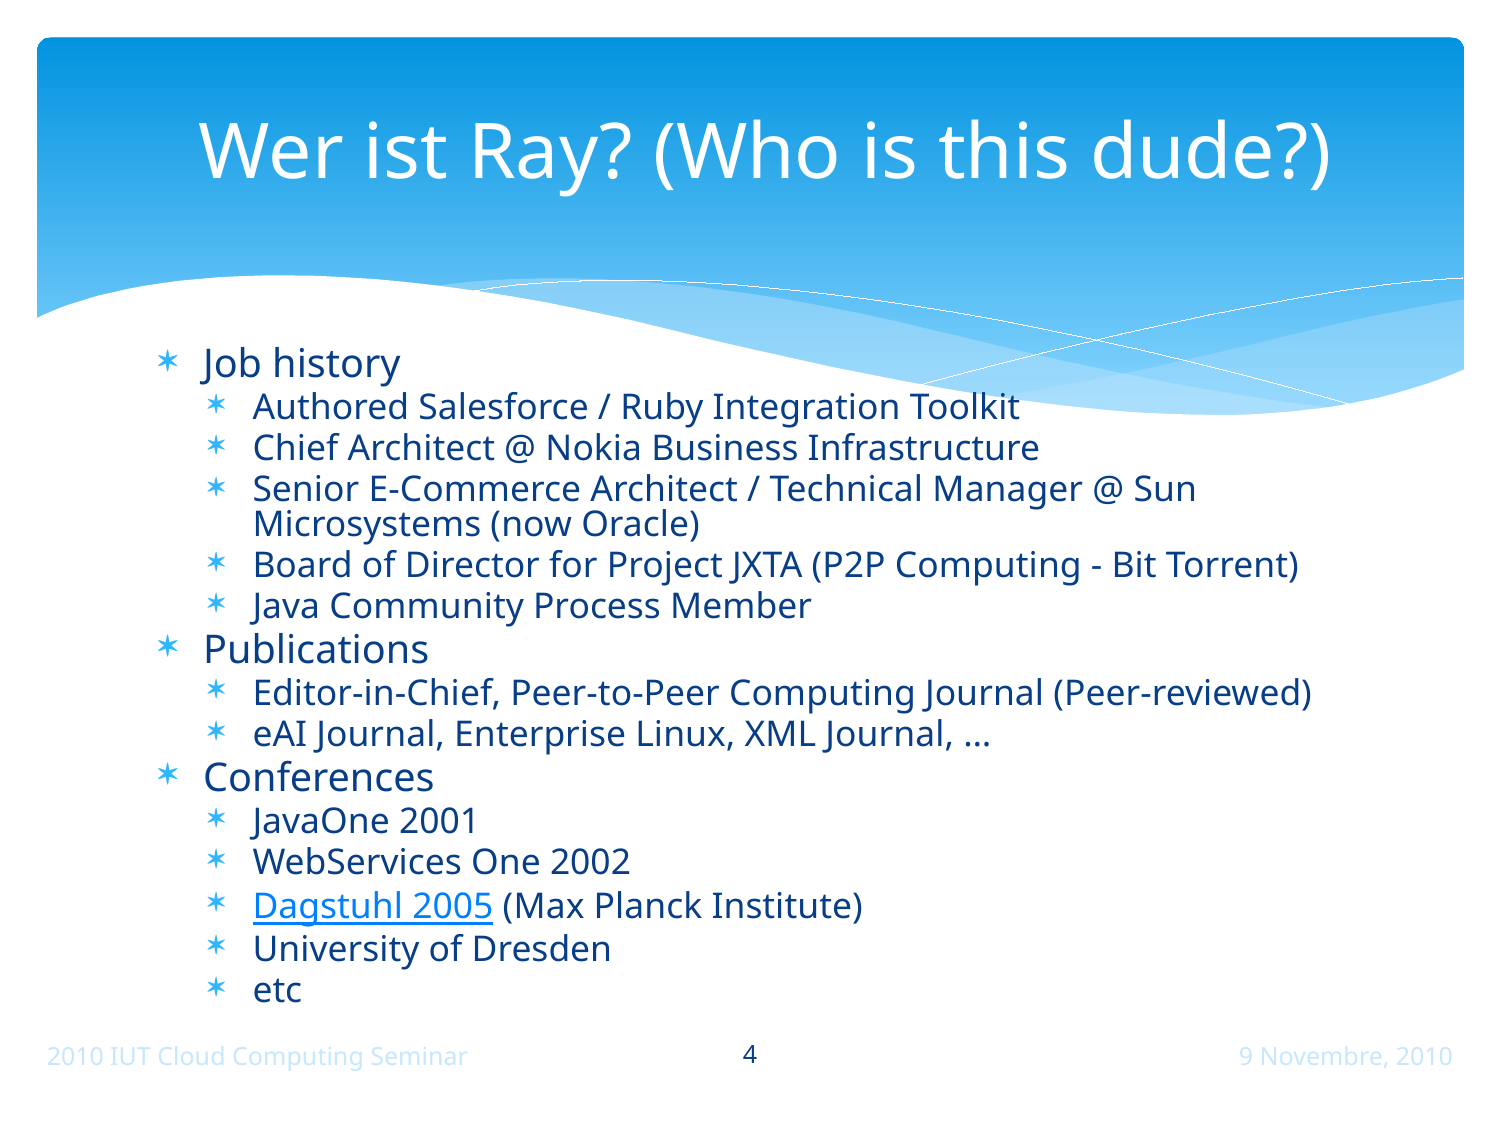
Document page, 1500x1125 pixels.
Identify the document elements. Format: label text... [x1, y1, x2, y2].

title Wer ist Ray? (Who is this dude?) [112, 62, 1420, 234]
slide_number 4 [654, 1025, 846, 1086]
list Job history Authored Salesforce / Ruby Integration Toolkit Chief Architect @ Nokia Business Infrastructure Senior E-Commerce Architect / Technical Manager @ Sun Microsystems (now Oracle) Board of Director for Project JXTA (P2P Computing - Bit Torrent) Java Community Process Member Publications Editor-in-Chief, Peer-to-Peer Computing Journal (Peer-reviewed) eAI Journal, Enterprise Linux, XML Journal, … Conferences JavaOne 2001 WebServices One 2002 Dagstuhl 2005 (Max Planck Institute) University of Dresden etc [143, 340, 1359, 1068]
footer 2010 IUT Cloud Computing Seminar [31, 1025, 653, 1086]
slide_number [847, 1025, 1469, 1086]
